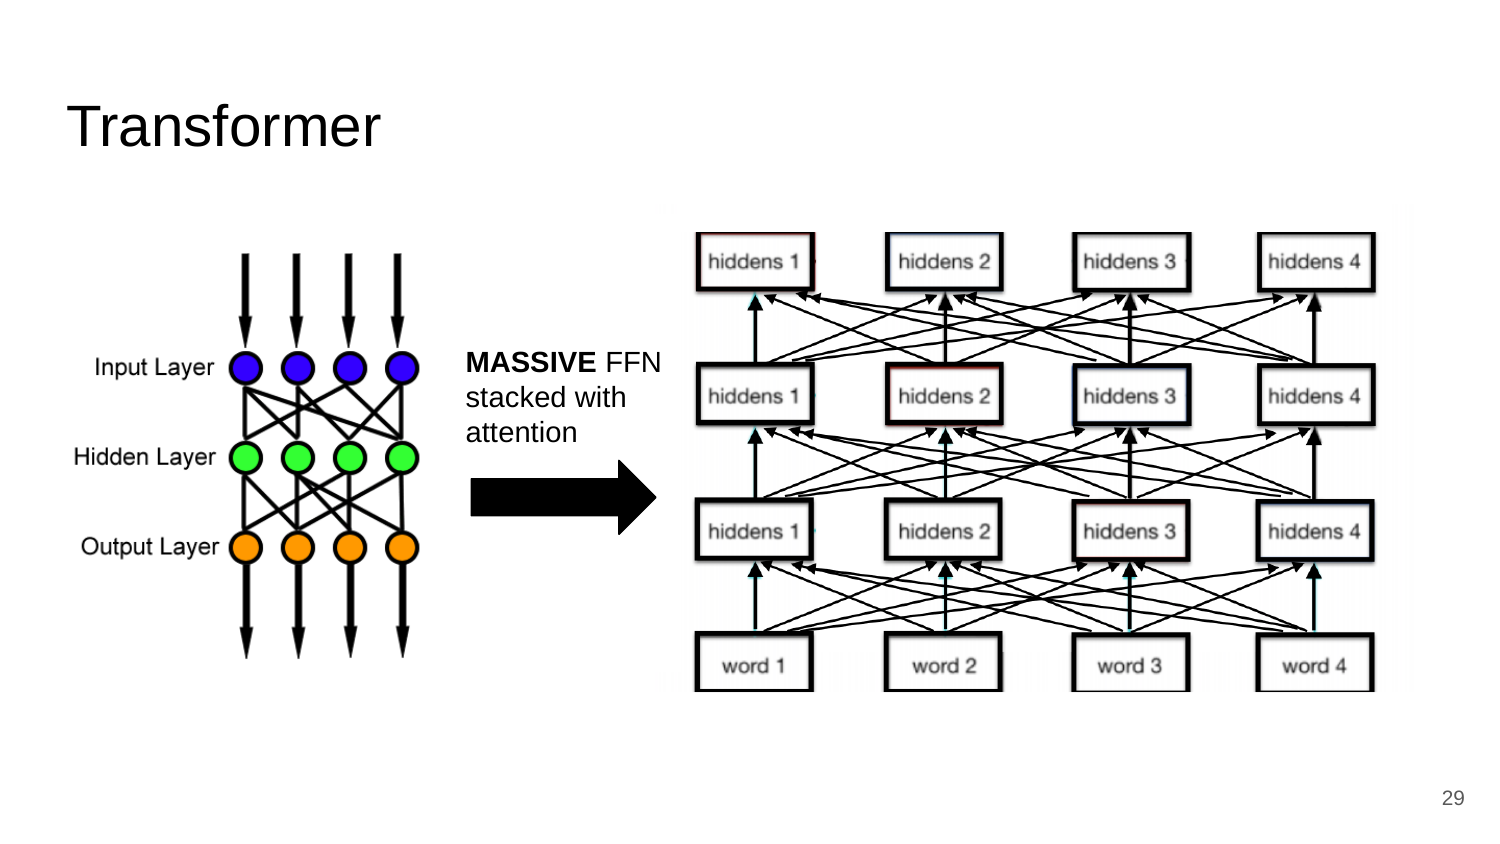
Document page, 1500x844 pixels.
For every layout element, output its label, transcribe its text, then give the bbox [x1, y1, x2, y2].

slide_number ‹#› [1389, 764, 1480, 830]
picture [63, 228, 459, 687]
title Transformer [51, 72, 1449, 167]
picture [655, 204, 1414, 710]
text_box [471, 460, 650, 535]
text_box MASSIVE FFN stacked with attention [464, 327, 650, 448]
